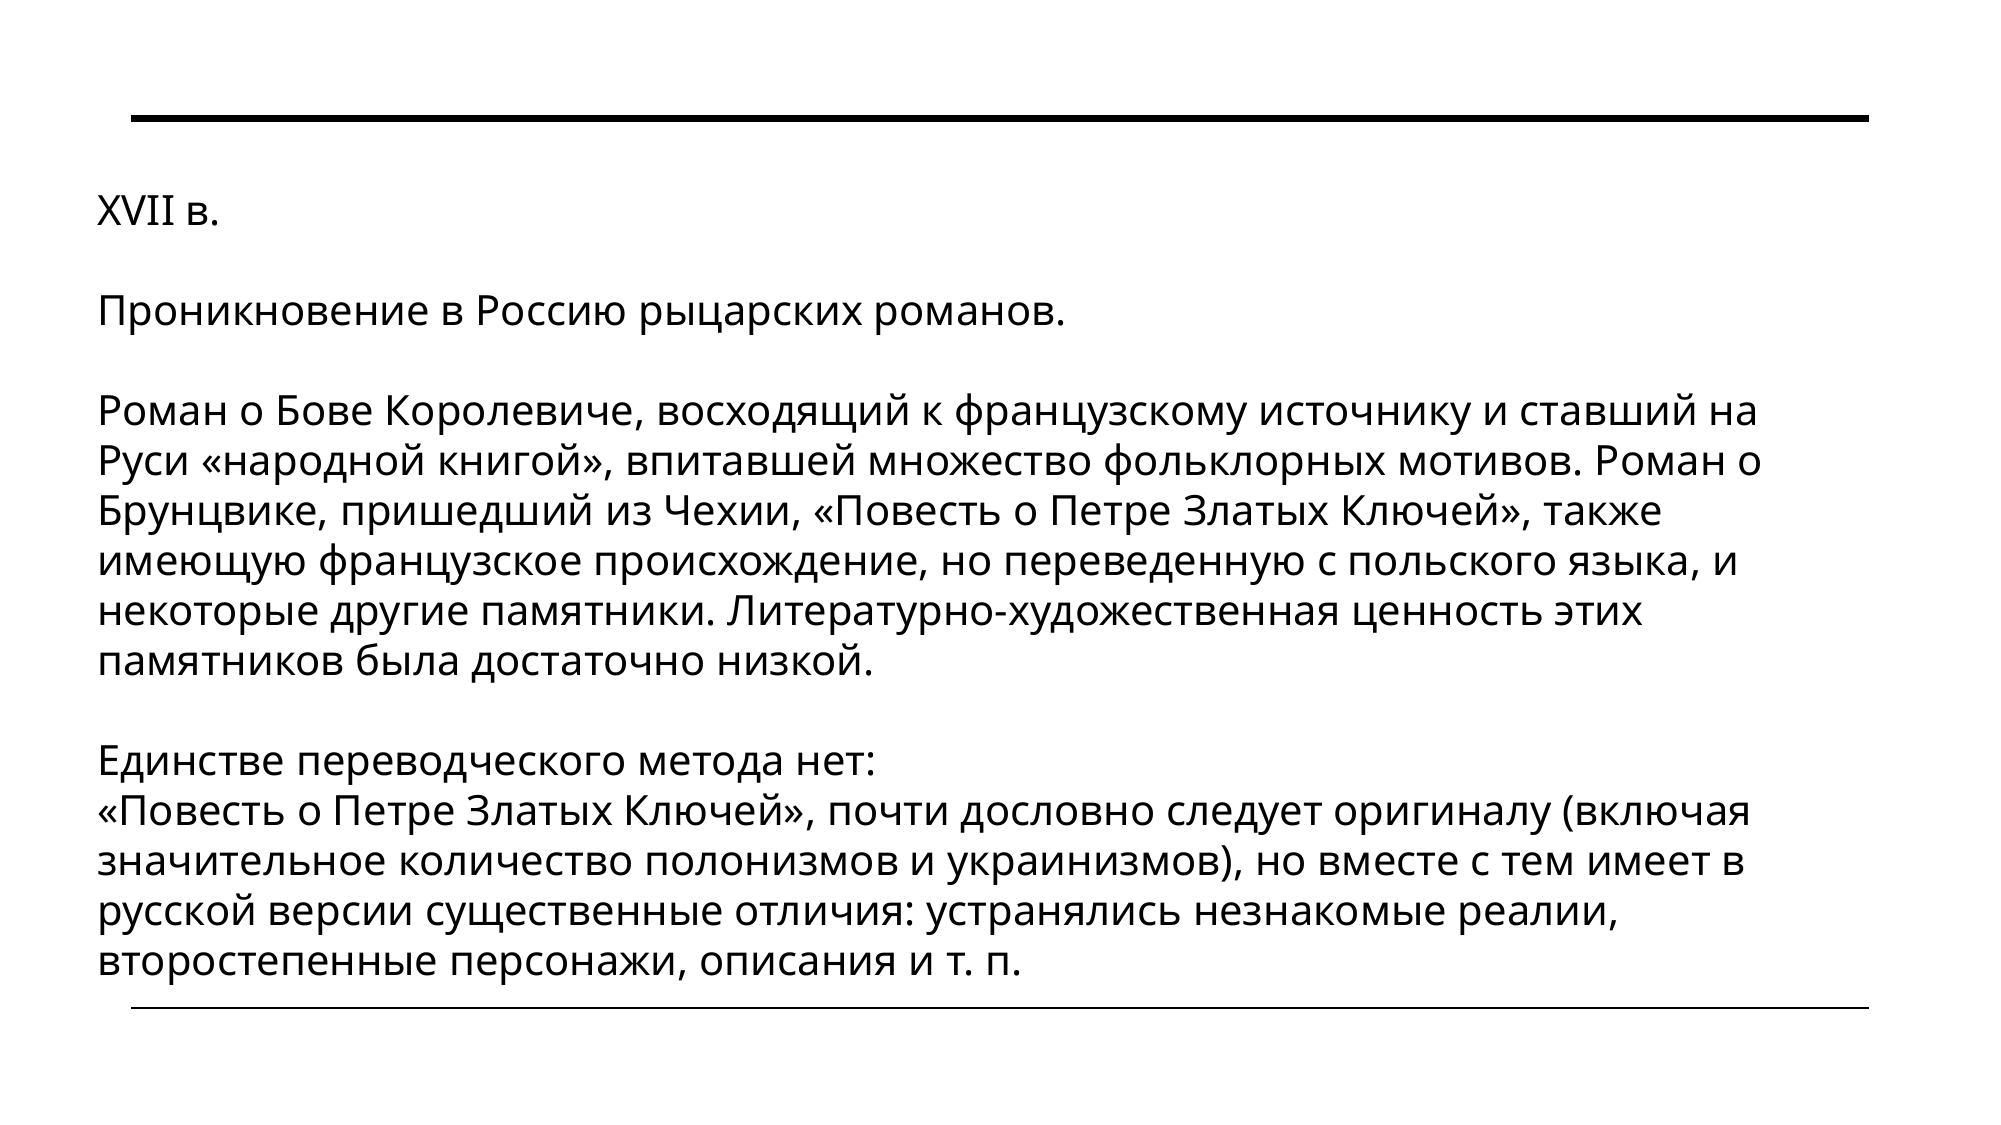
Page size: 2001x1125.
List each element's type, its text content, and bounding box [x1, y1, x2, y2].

text_box XVII в. Проникновение в Россию рыцарских романов. Роман о Бове Королевиче, восходящий к французскому источнику и ставший на Руси «народной книгой», впитавшей множество фольклорных мотивов. Роман о Брунцвике, пришедший из Чехии, «Повесть о Петре Златых Ключей», также имеющую французское происхождение, но переведенную с польского языка, и некоторые другие памятники. Литературно‑художественная ценность этих памятников была достаточно низкой. Единстве переводческого метода нет: «Повесть о Петре Златых Ключей», почти дословно следует оригиналу (включая значительное количество полонизмов и украинизмов), но вместе с тем имеет в русской версии существенные отличия: устранялись незнакомые реалии, второстепенные персонажи, описания и т. п. [82, 176, 1819, 992]
